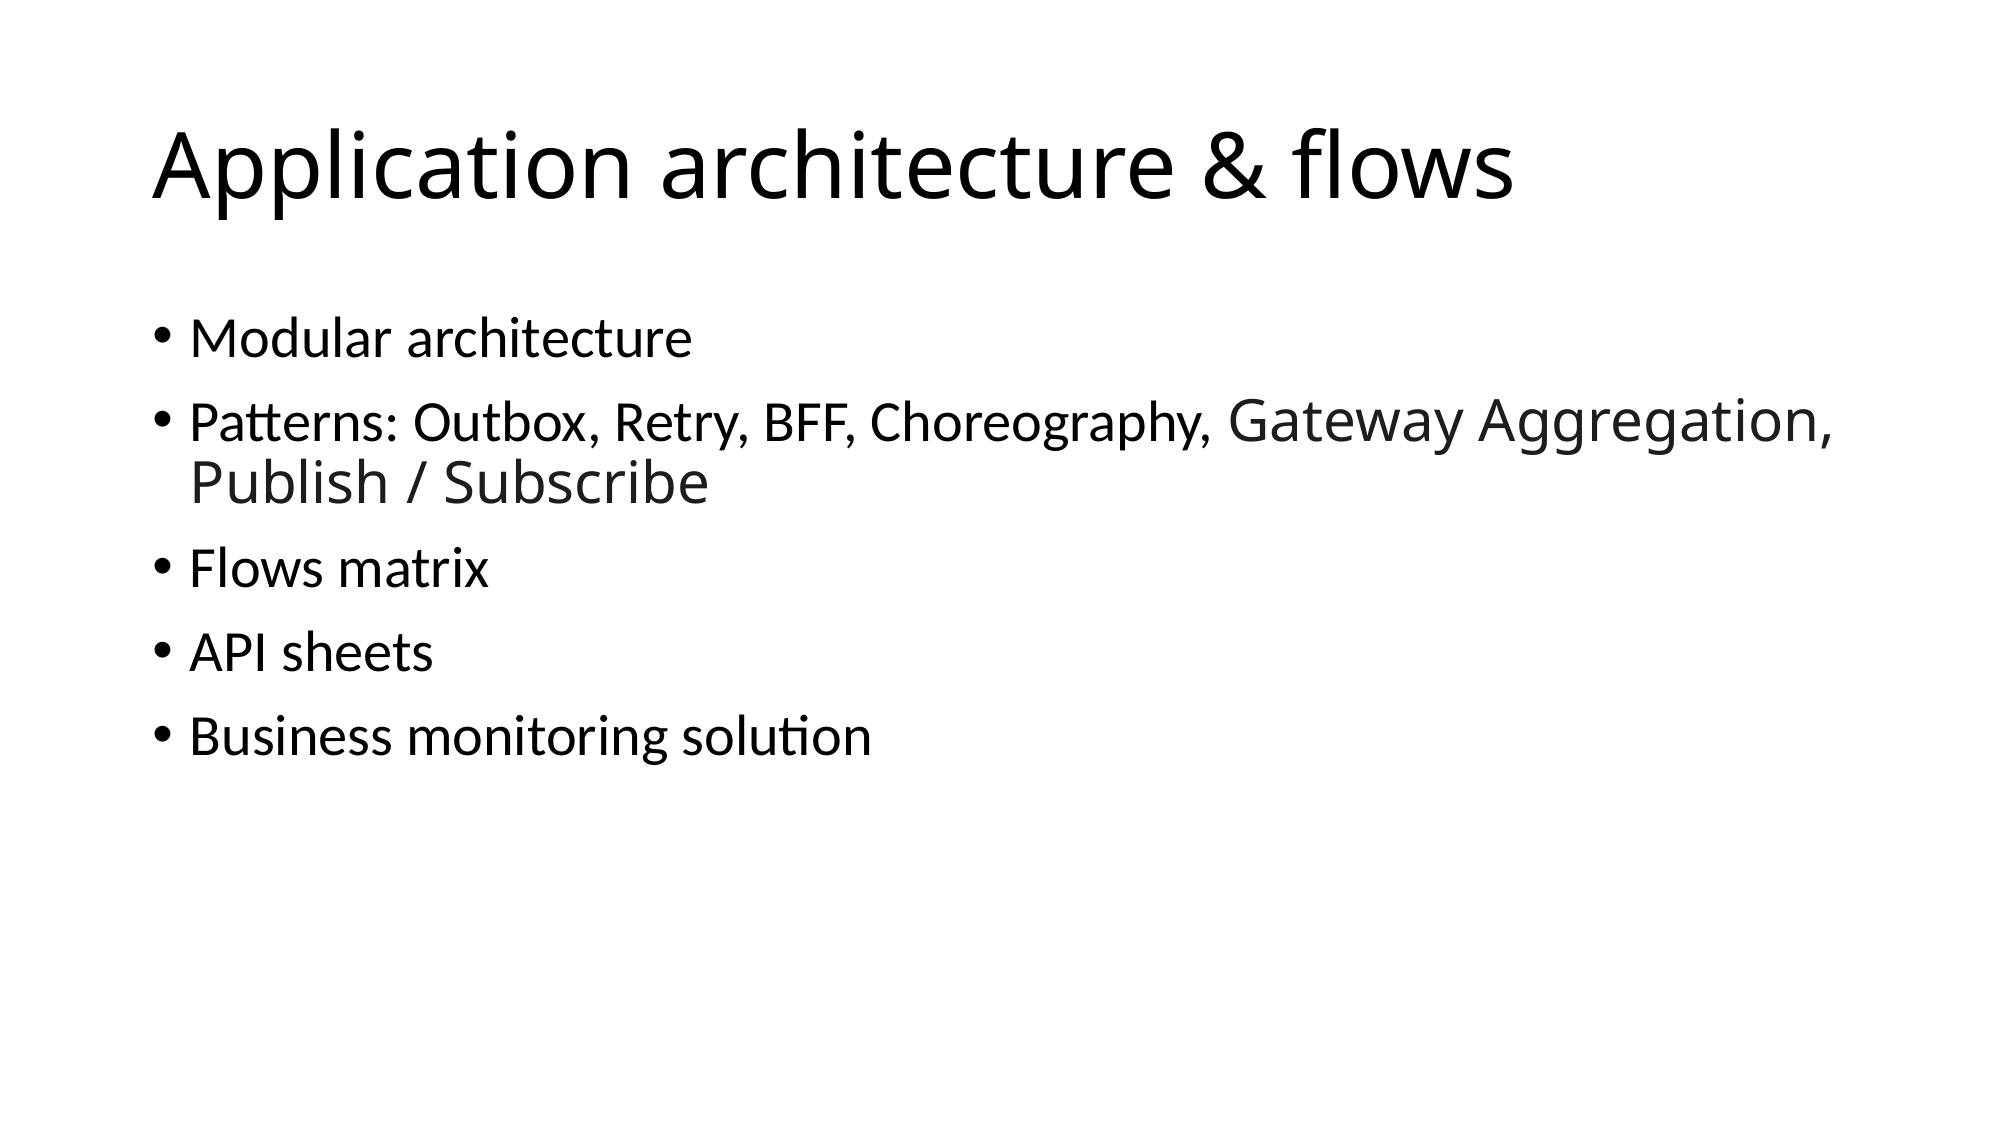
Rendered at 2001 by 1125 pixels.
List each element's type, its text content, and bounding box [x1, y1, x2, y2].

list Modular architecture Patterns: Outbox, Retry, BFF, Choreography, Gateway Aggregation, Publish / Subscribe Flows matrix API sheets Business monitoring solution [137, 299, 1863, 1014]
title Application architecture & flows [137, 59, 1863, 278]
